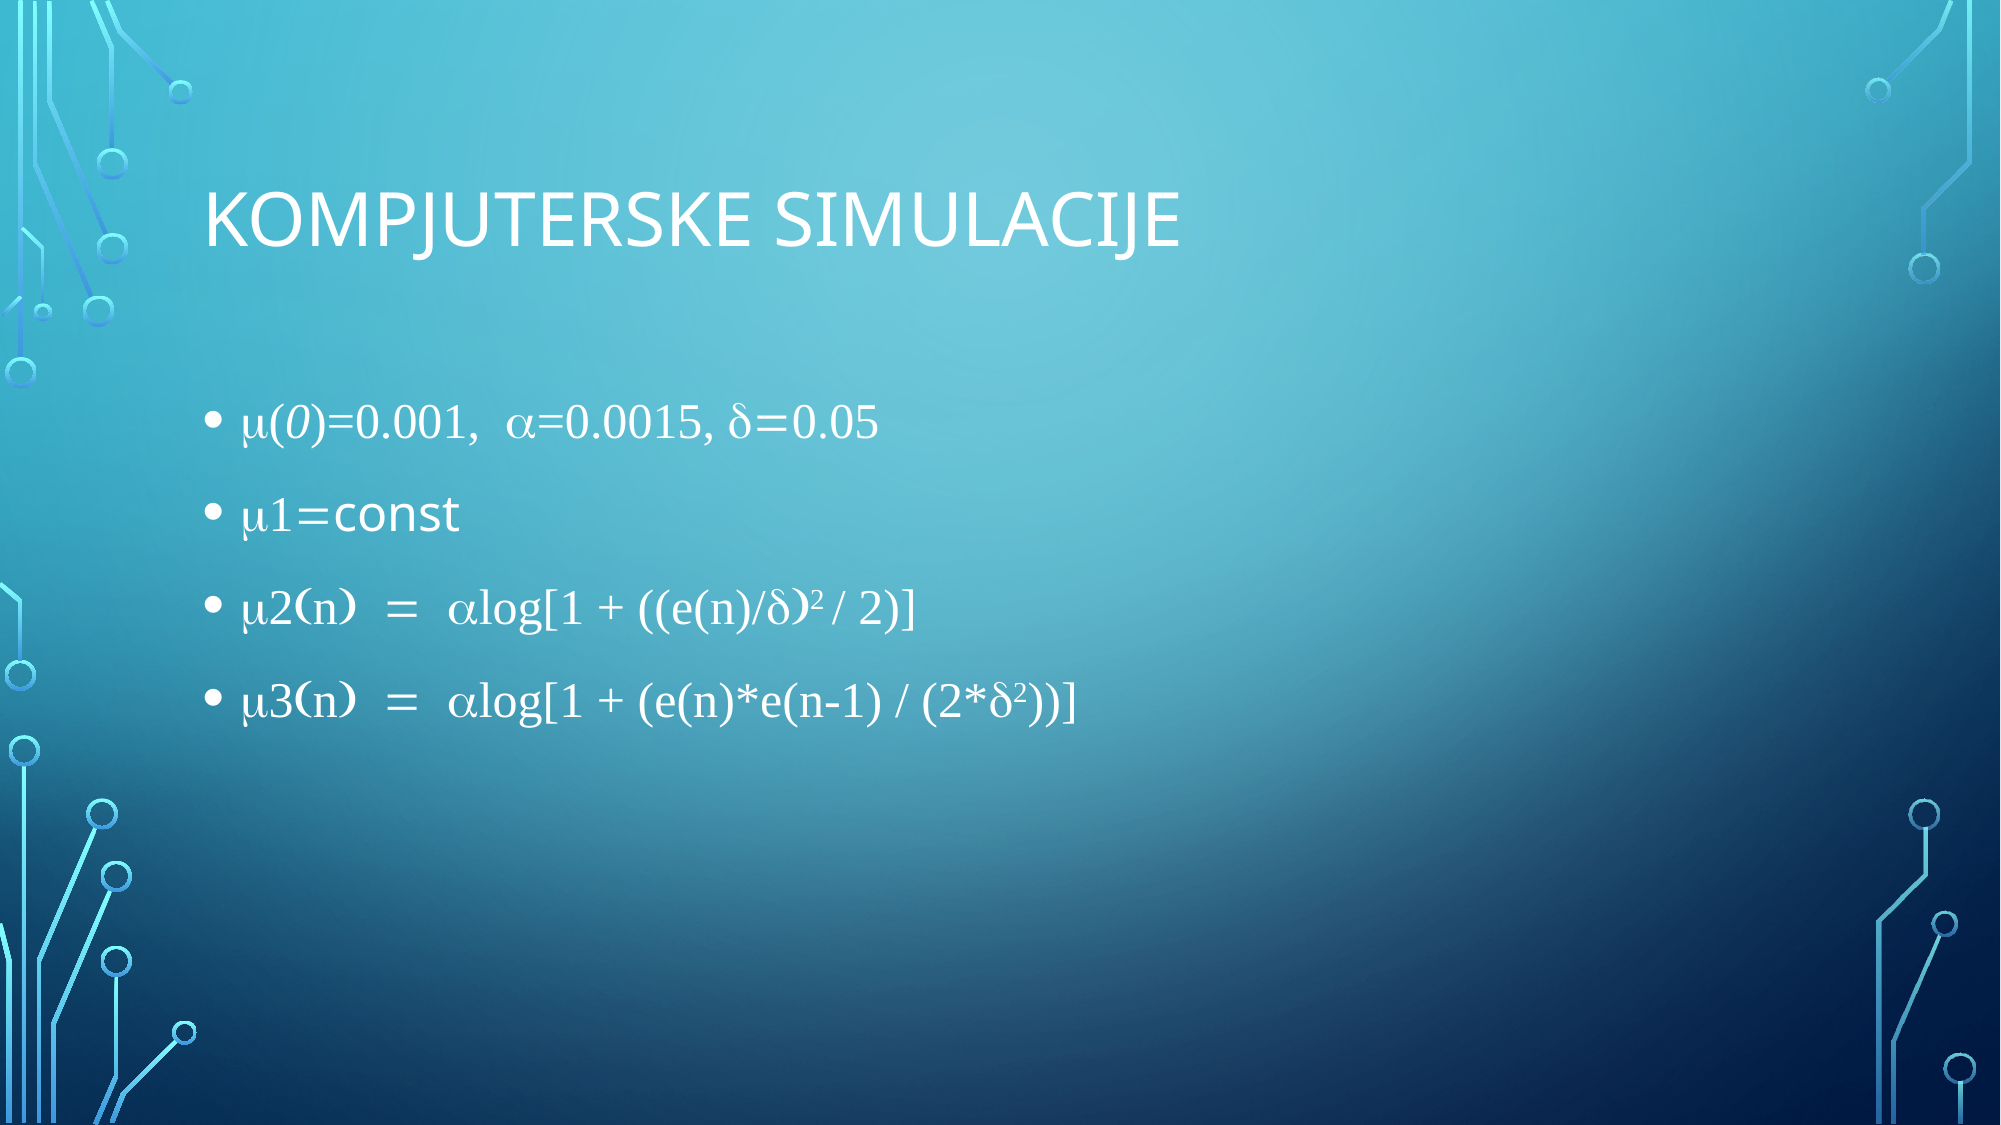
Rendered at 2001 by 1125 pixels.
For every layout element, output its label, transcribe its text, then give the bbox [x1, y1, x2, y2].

list m(0)=0.001, a=0.0015, d=0.05 m1=const m2(n) = alog[1 + ((e(n)/d)2 / 2)] m3(n) = alog[1 + (e(n)*e(n-1) / (2*d2))] [187, 369, 1813, 950]
title Kompjuterske simulacije [187, 101, 1813, 344]
